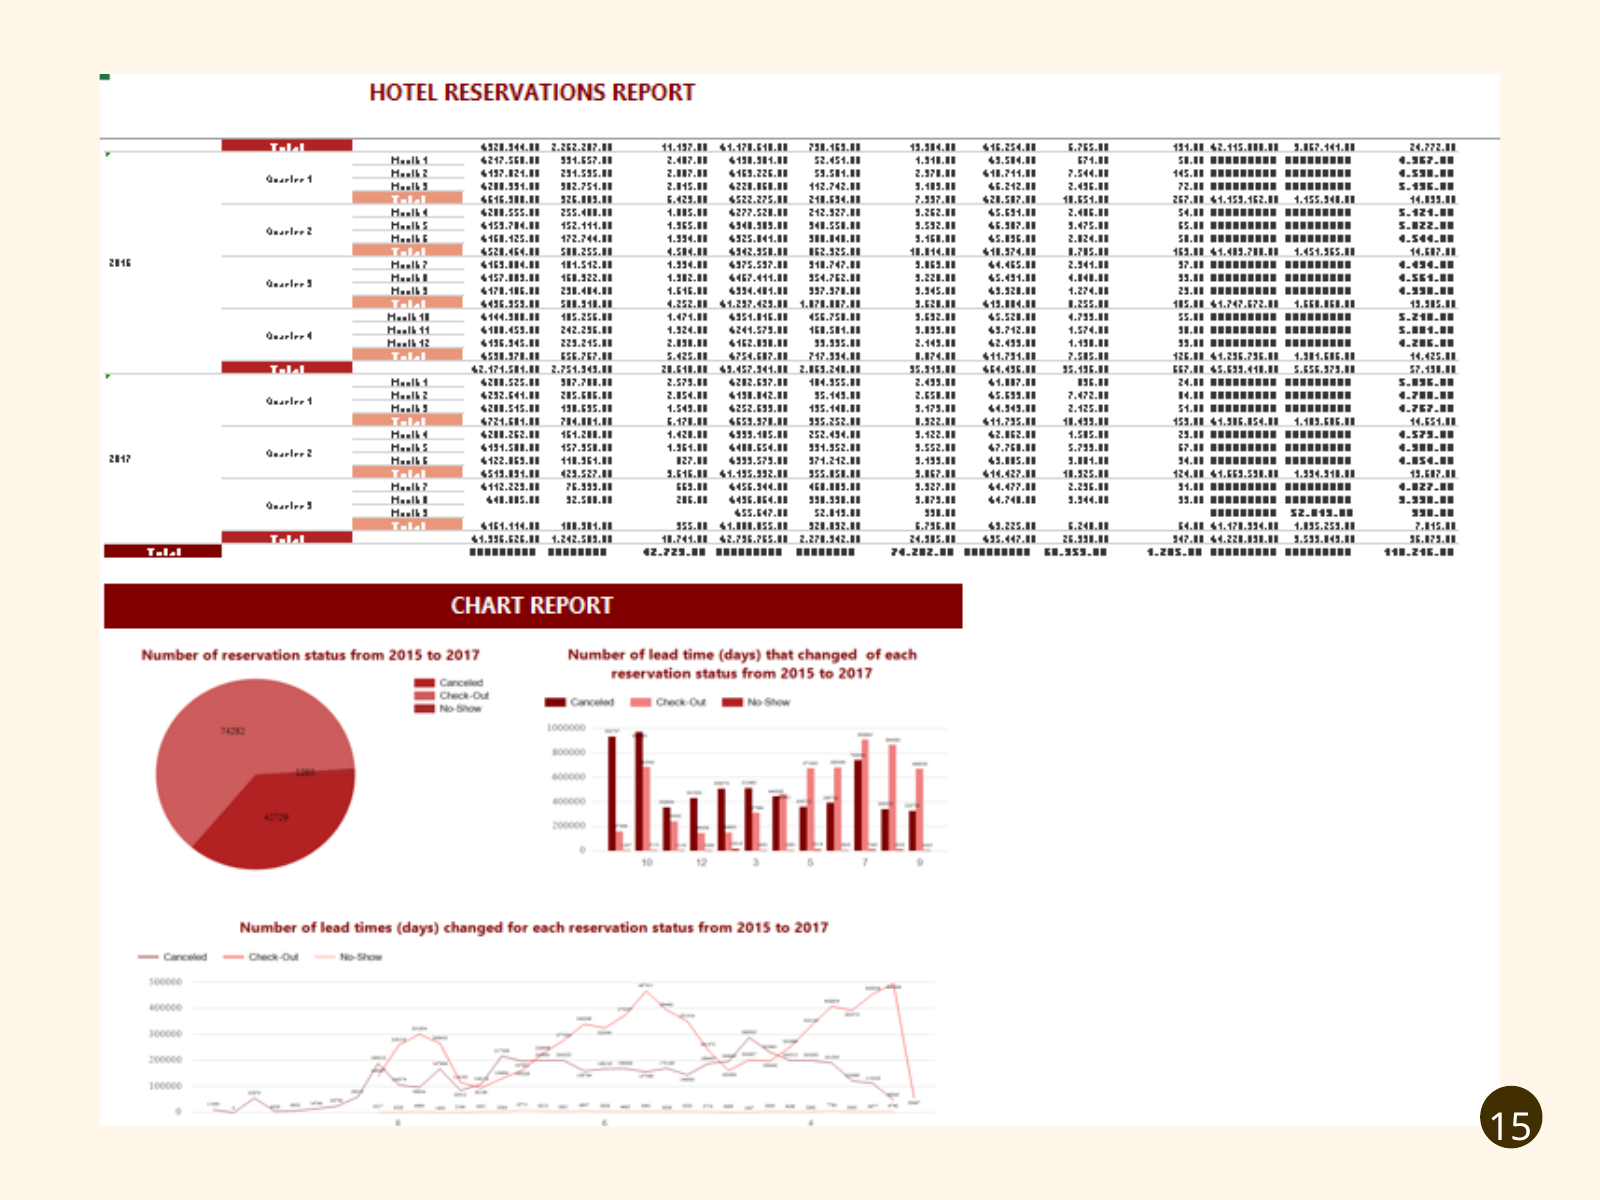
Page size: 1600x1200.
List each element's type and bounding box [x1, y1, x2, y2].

picture [99, 74, 1501, 1126]
text_box [1479, 1085, 1543, 1149]
